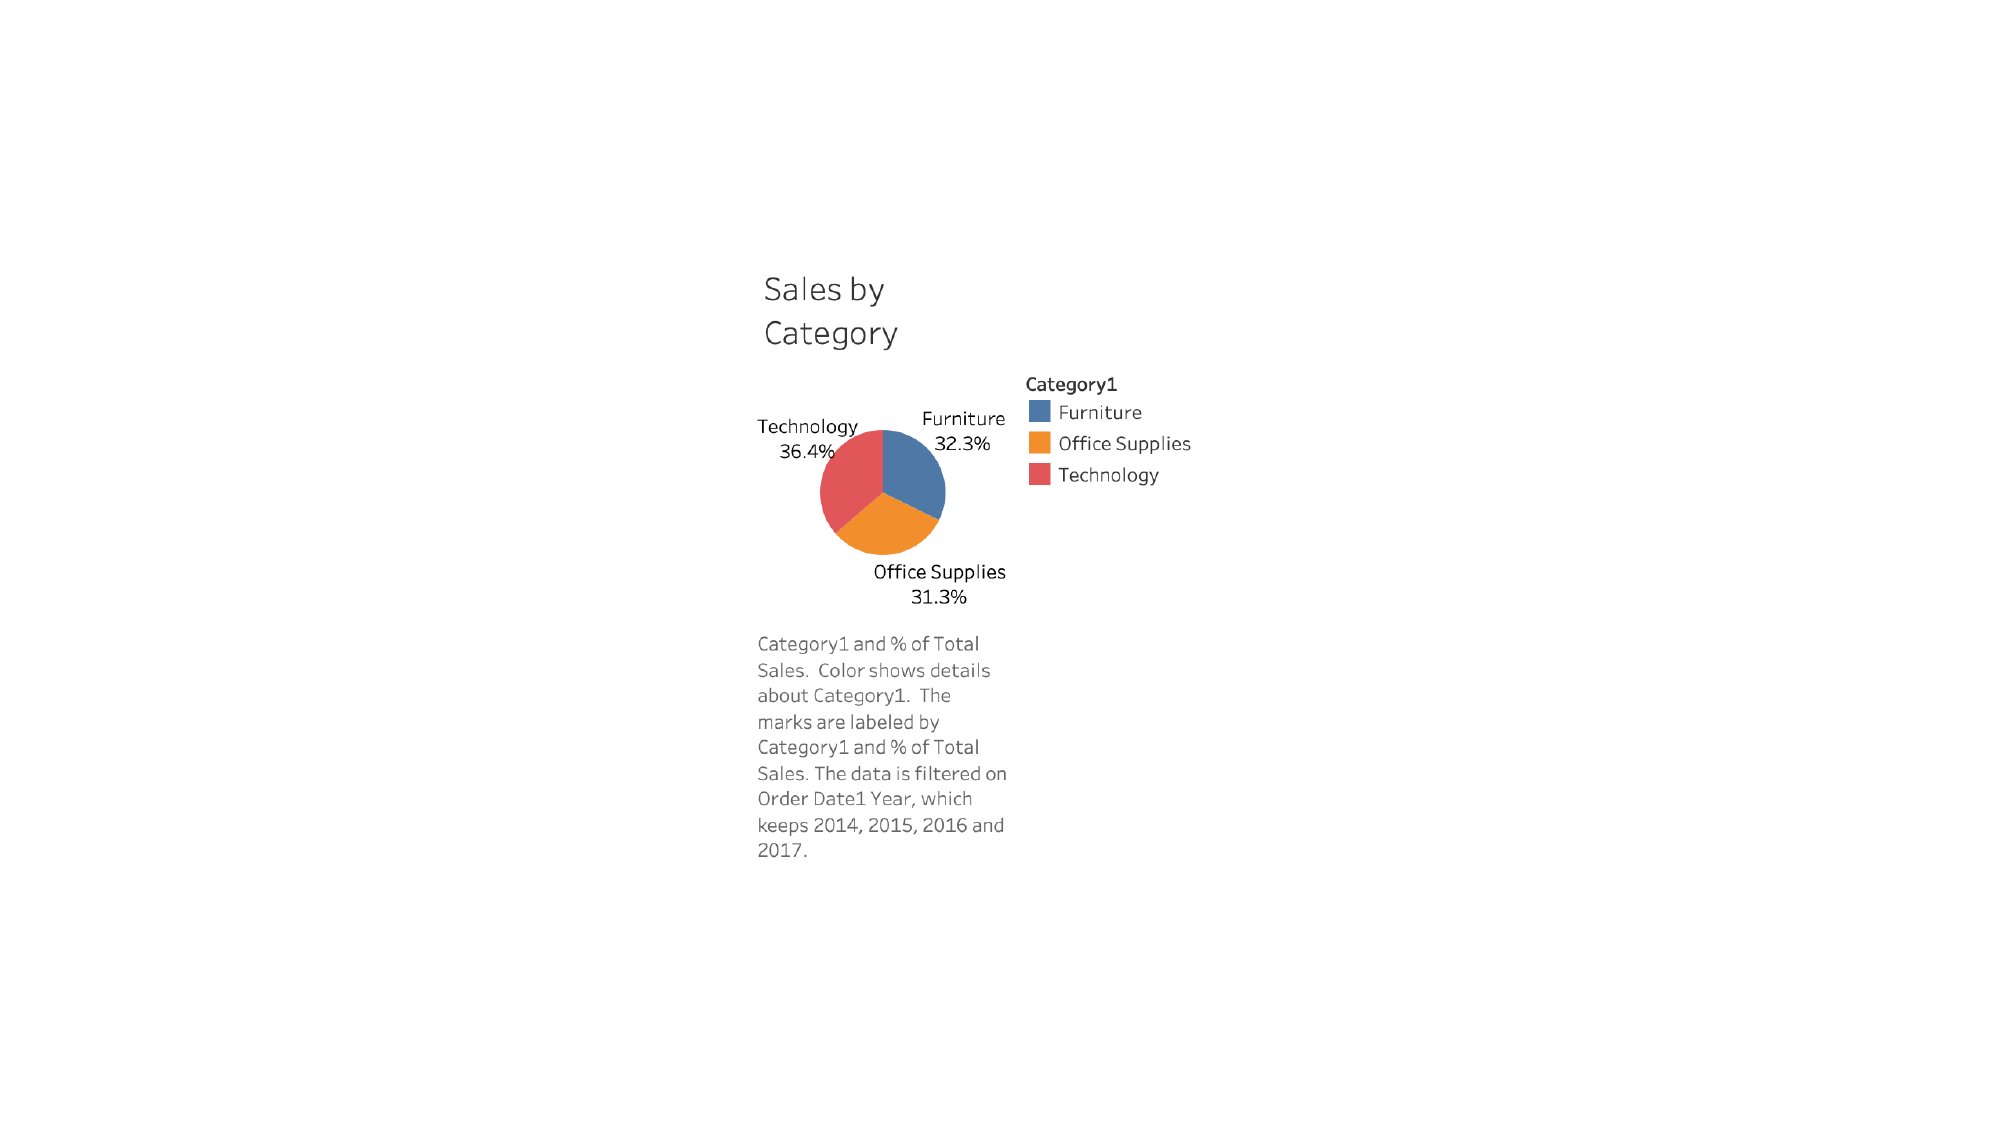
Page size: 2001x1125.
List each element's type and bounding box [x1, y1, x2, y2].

picture [757, 256, 1243, 869]
